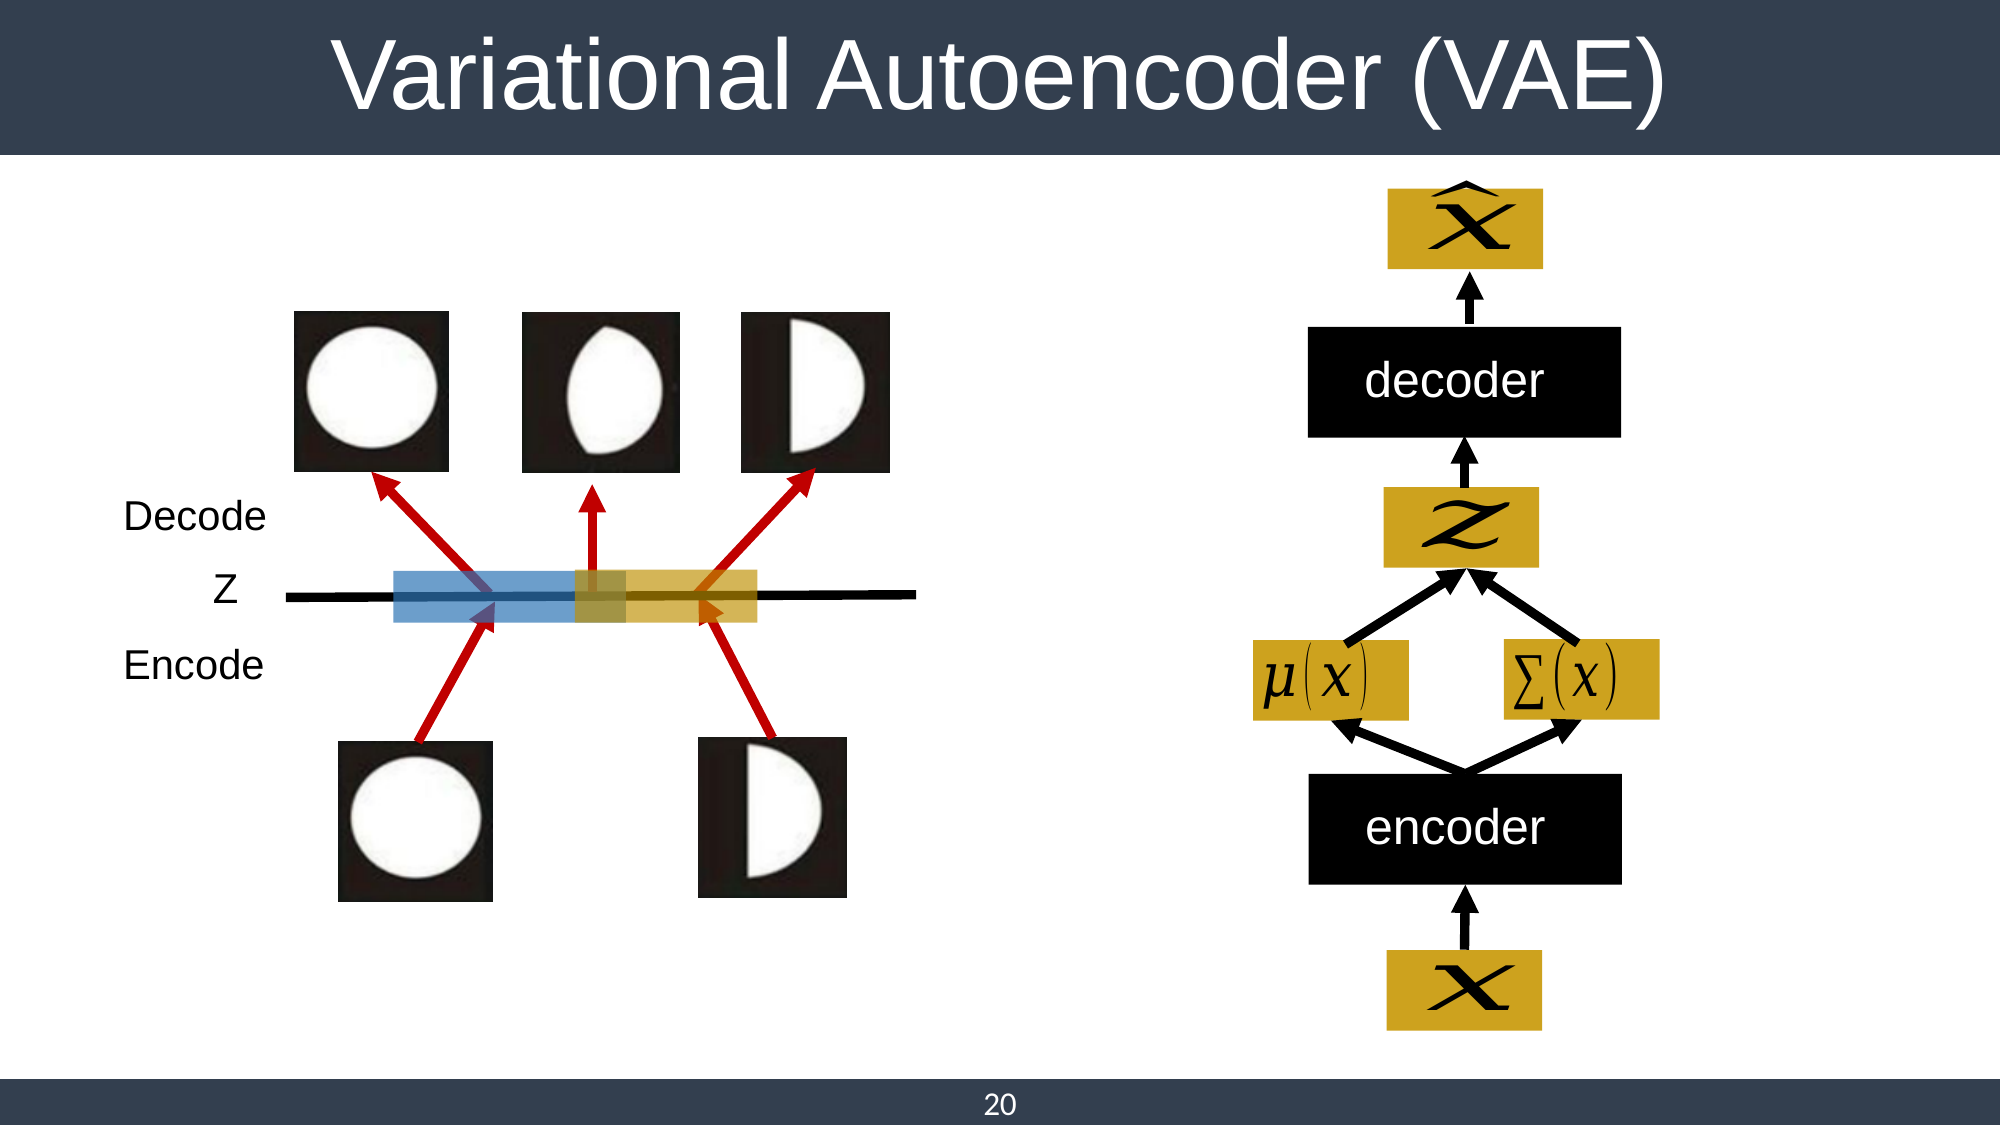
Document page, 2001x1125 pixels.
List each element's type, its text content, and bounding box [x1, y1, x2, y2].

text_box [1253, 173, 1883, 1032]
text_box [108, 311, 916, 902]
slide_number 20 [0, 1079, 2000, 1125]
title Variational Autoencoder (VAE) [0, 0, 2000, 155]
